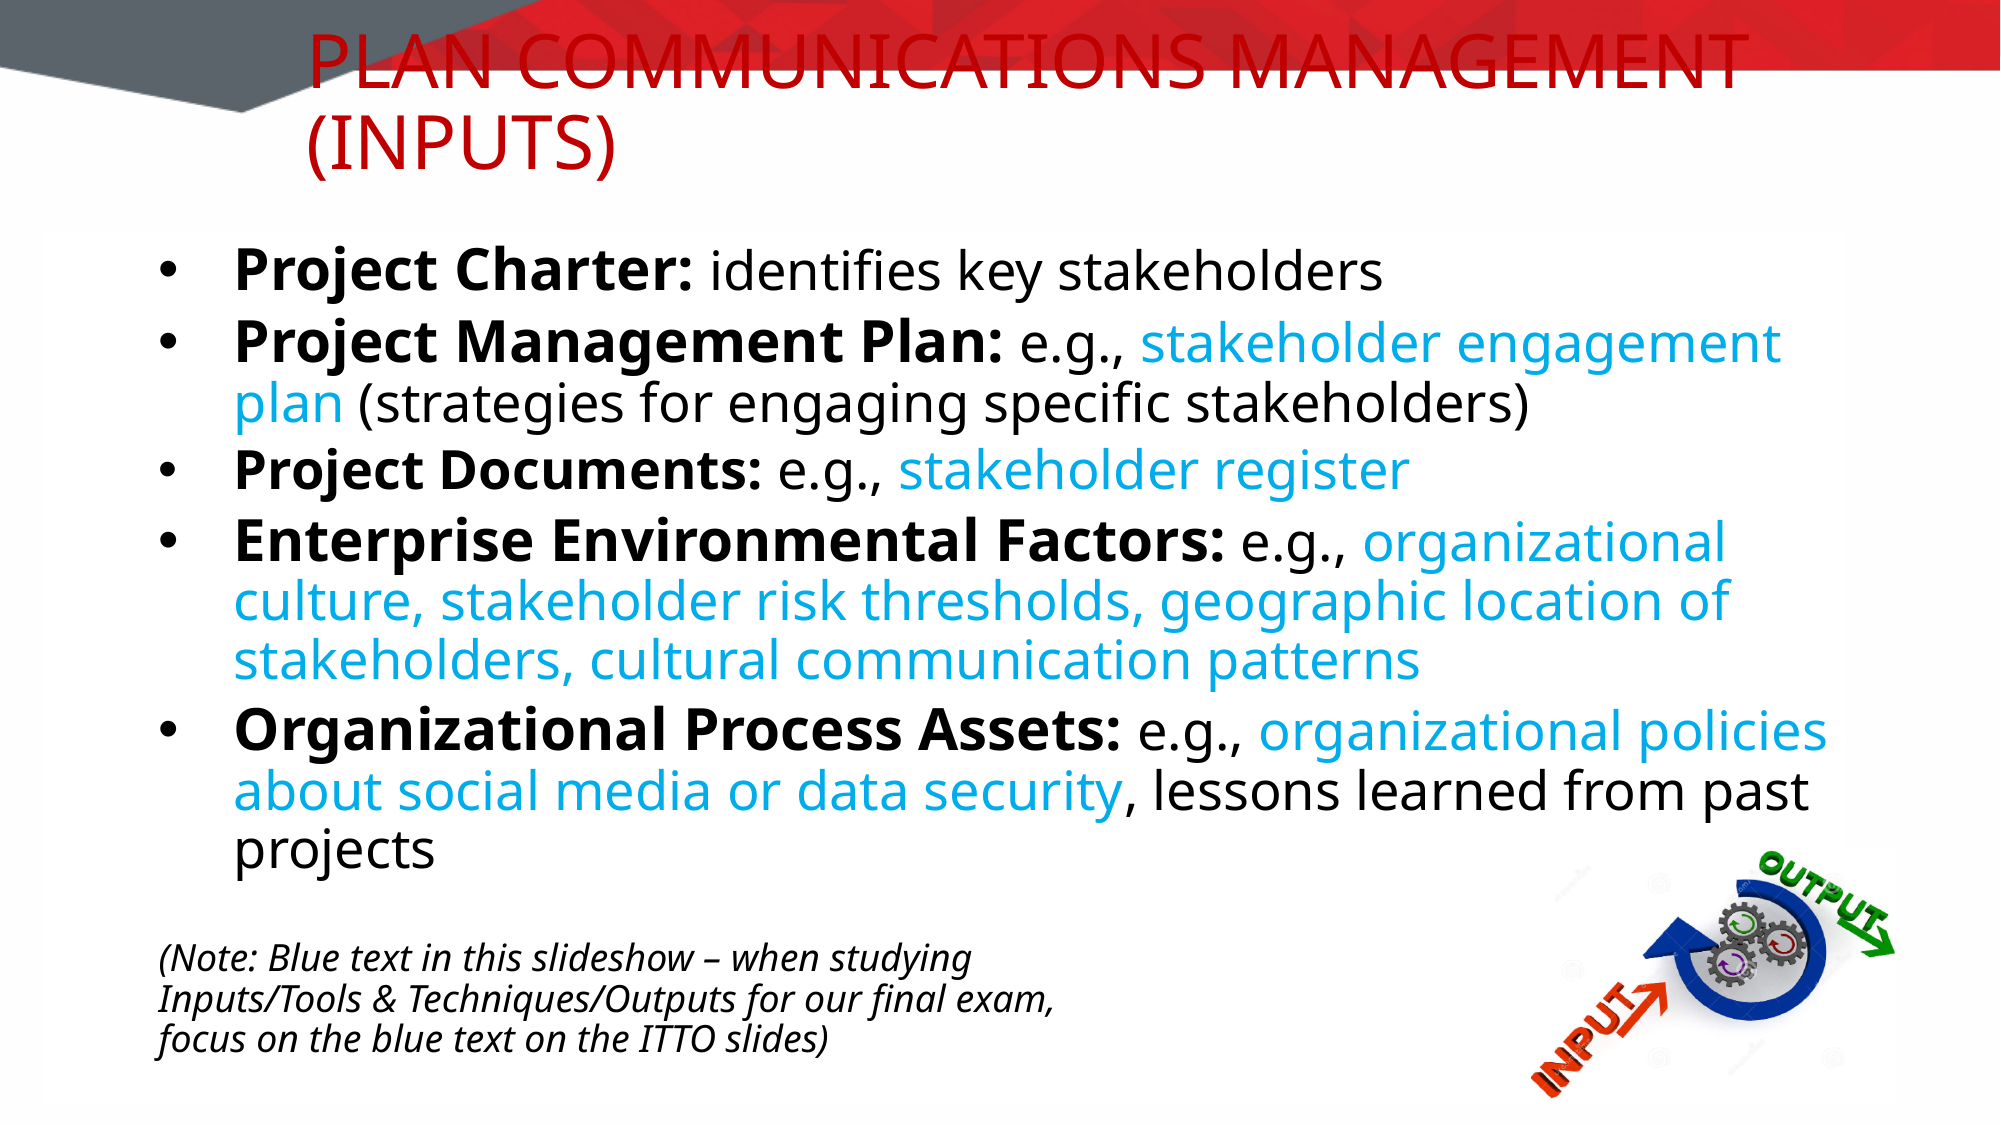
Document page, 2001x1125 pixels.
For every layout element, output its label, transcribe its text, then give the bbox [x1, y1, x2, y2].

picture [0, 0, 2001, 1125]
list Project Charter: identifies key stakeholders Project Management Plan: e.g., stakeholder engagement plan (strategies for engaging specific stakeholders) Project Documents: e.g., stakeholder register Enterprise Environmental Factors: e.g., organizational culture, stakeholder risk thresholds, geographic location of stakeholders, cultural communication patterns Organizational Process Assets: e.g., organizational policies about social media or data security, lessons learned from past projects (Note: Blue text in this slideshow – when studying Inputs/Tools & Techniques/Outputs for our final exam, focus on the blue text on the ITTO slides) [42, 232, 1846, 1104]
title Plan communications management (inputs) [306, 55, 1933, 187]
